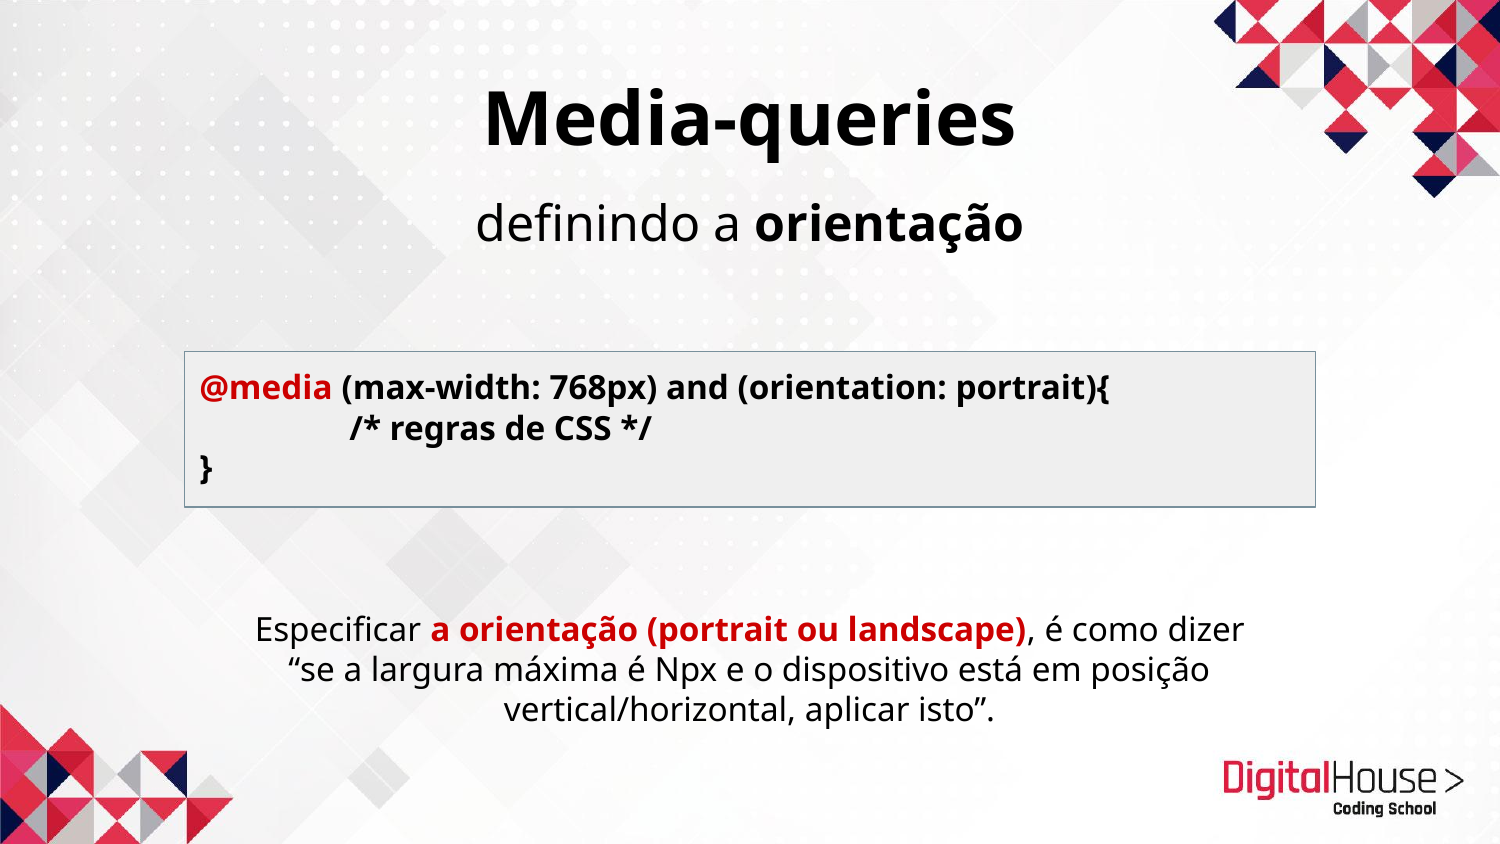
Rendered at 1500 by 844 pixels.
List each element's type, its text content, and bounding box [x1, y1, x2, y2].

text_box definindo a orientação [460, 175, 1040, 259]
text_box Especificar a orientação (portrait ou landscape), é como dizer “se a largura máxima é Npx e o dispositivo está em posição vertical/horizontal, aplicar isto”. [228, 600, 1272, 736]
text_box @media (max-width: 768px) and (orientation: portrait){ /* regras de CSS */ } [184, 351, 1316, 507]
text_box Media-queries [460, 70, 1040, 175]
picture [0, 0, 1500, 844]
